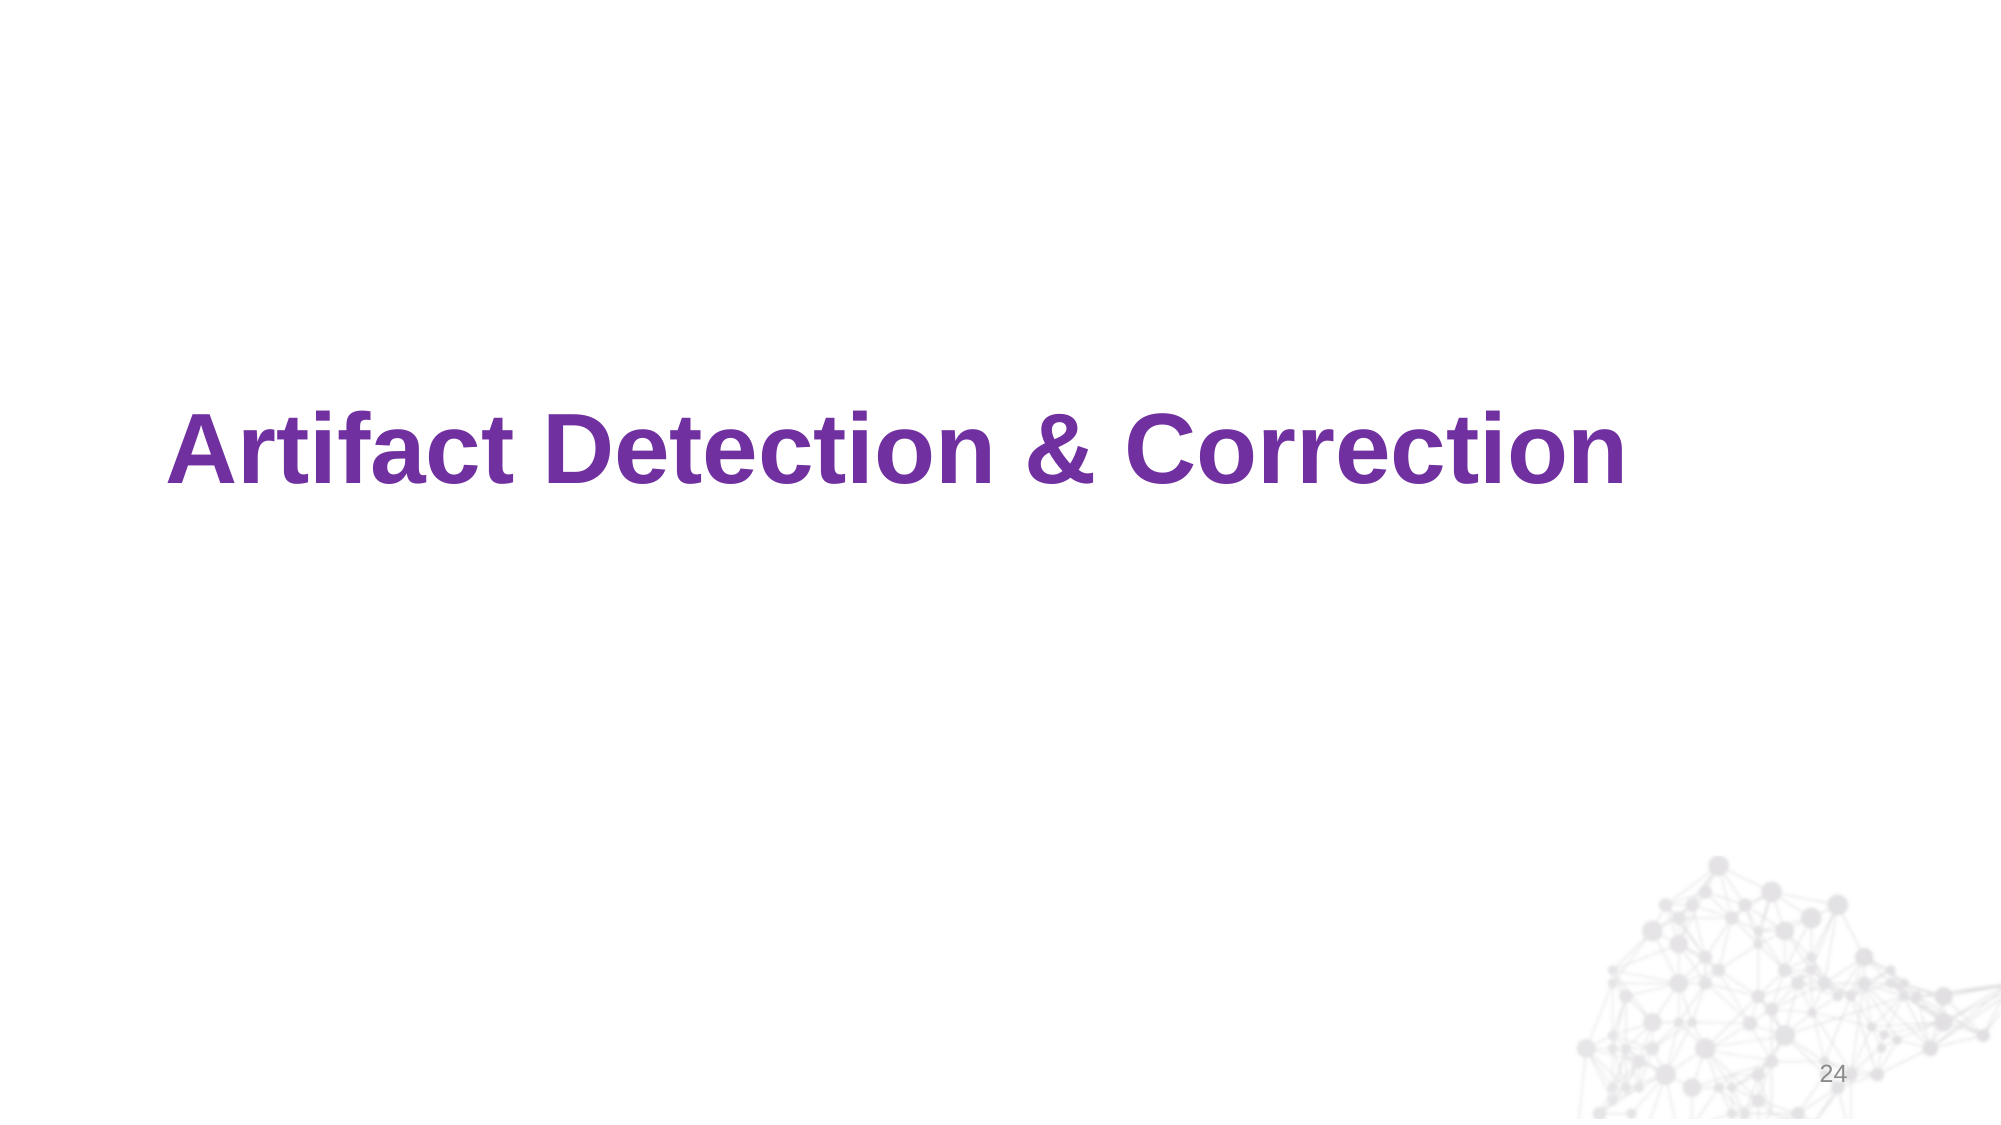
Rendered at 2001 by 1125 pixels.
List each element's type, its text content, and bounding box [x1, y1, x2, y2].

slide_number 24 [1412, 1042, 1863, 1103]
text_box Artifact Detection & Correction [0, 272, 2000, 630]
